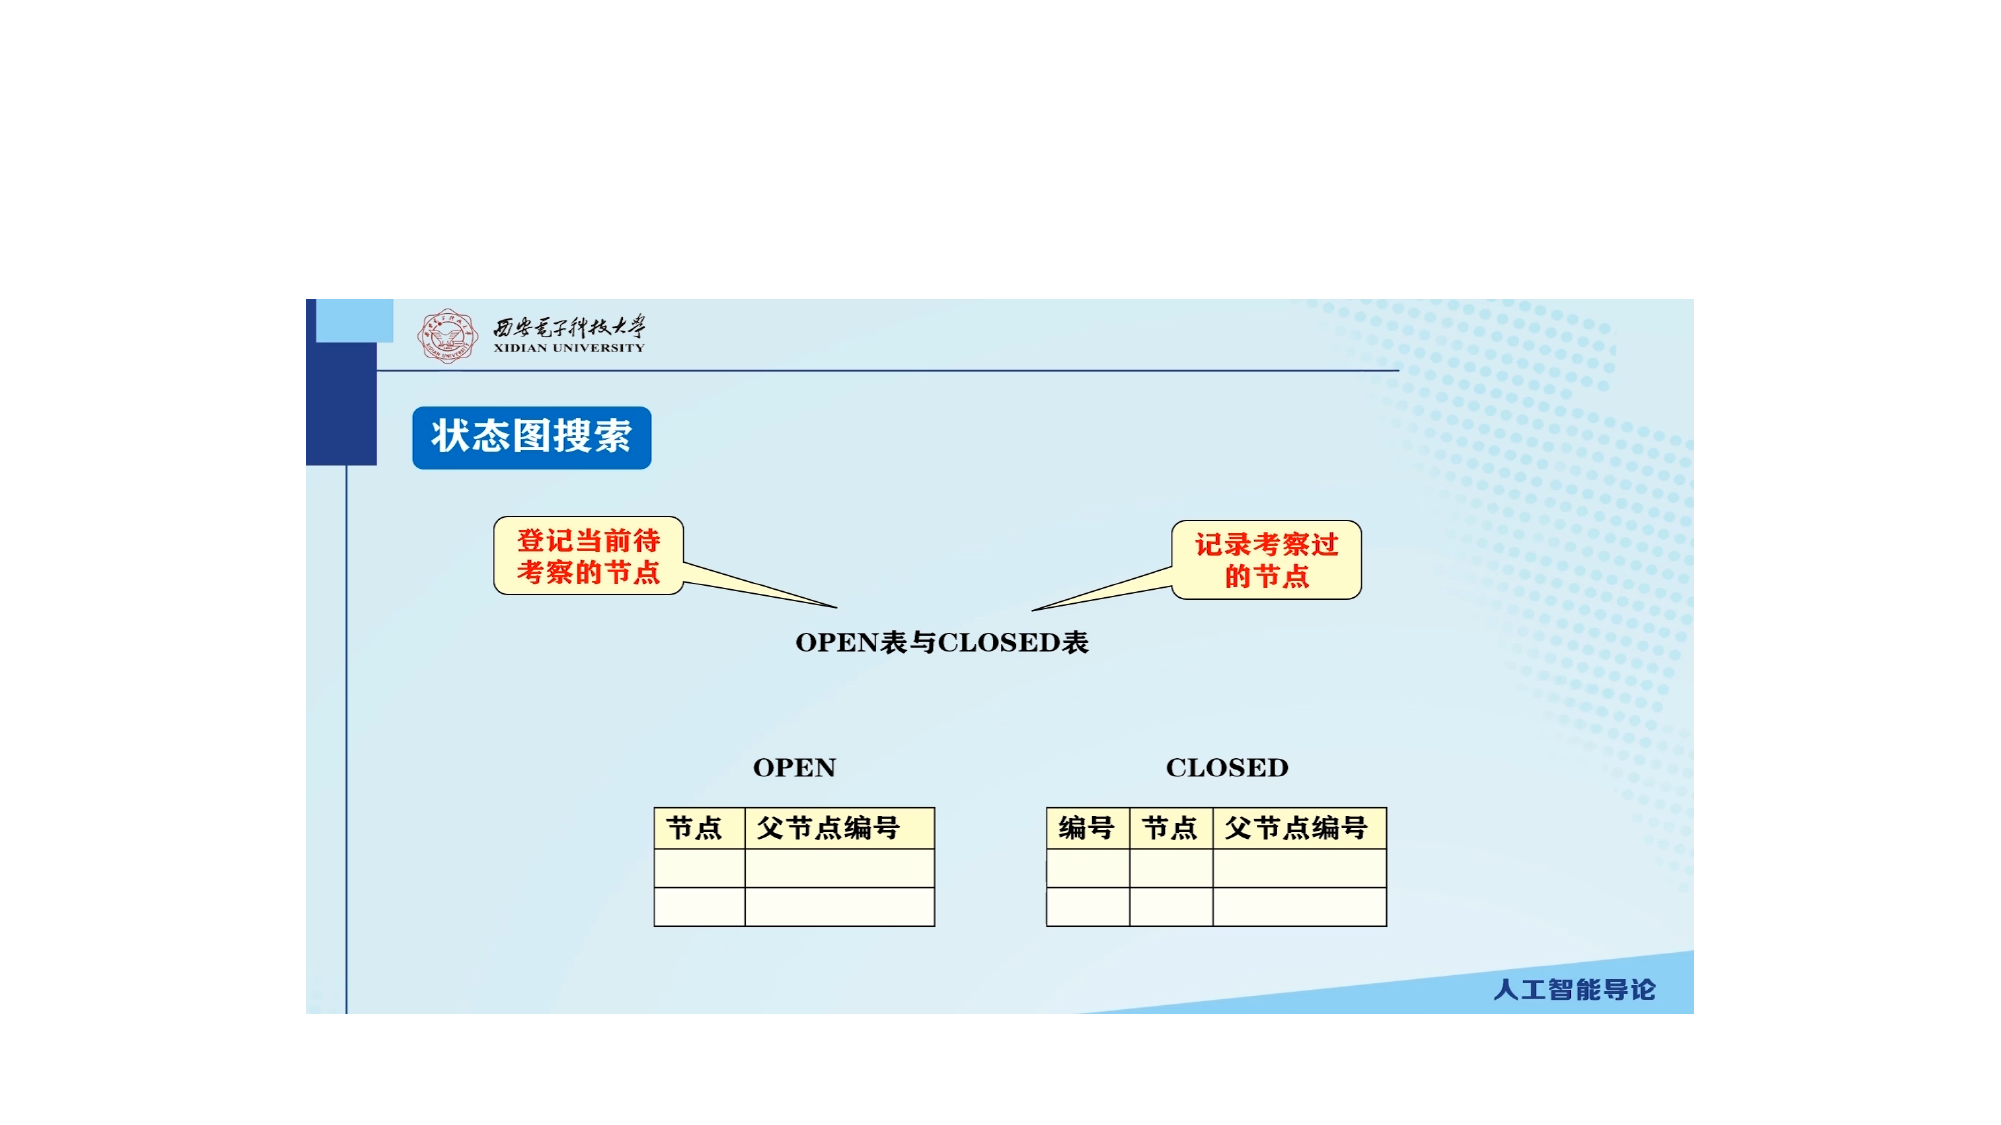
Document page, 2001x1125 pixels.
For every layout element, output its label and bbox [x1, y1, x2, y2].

list [305, 299, 1694, 1014]
